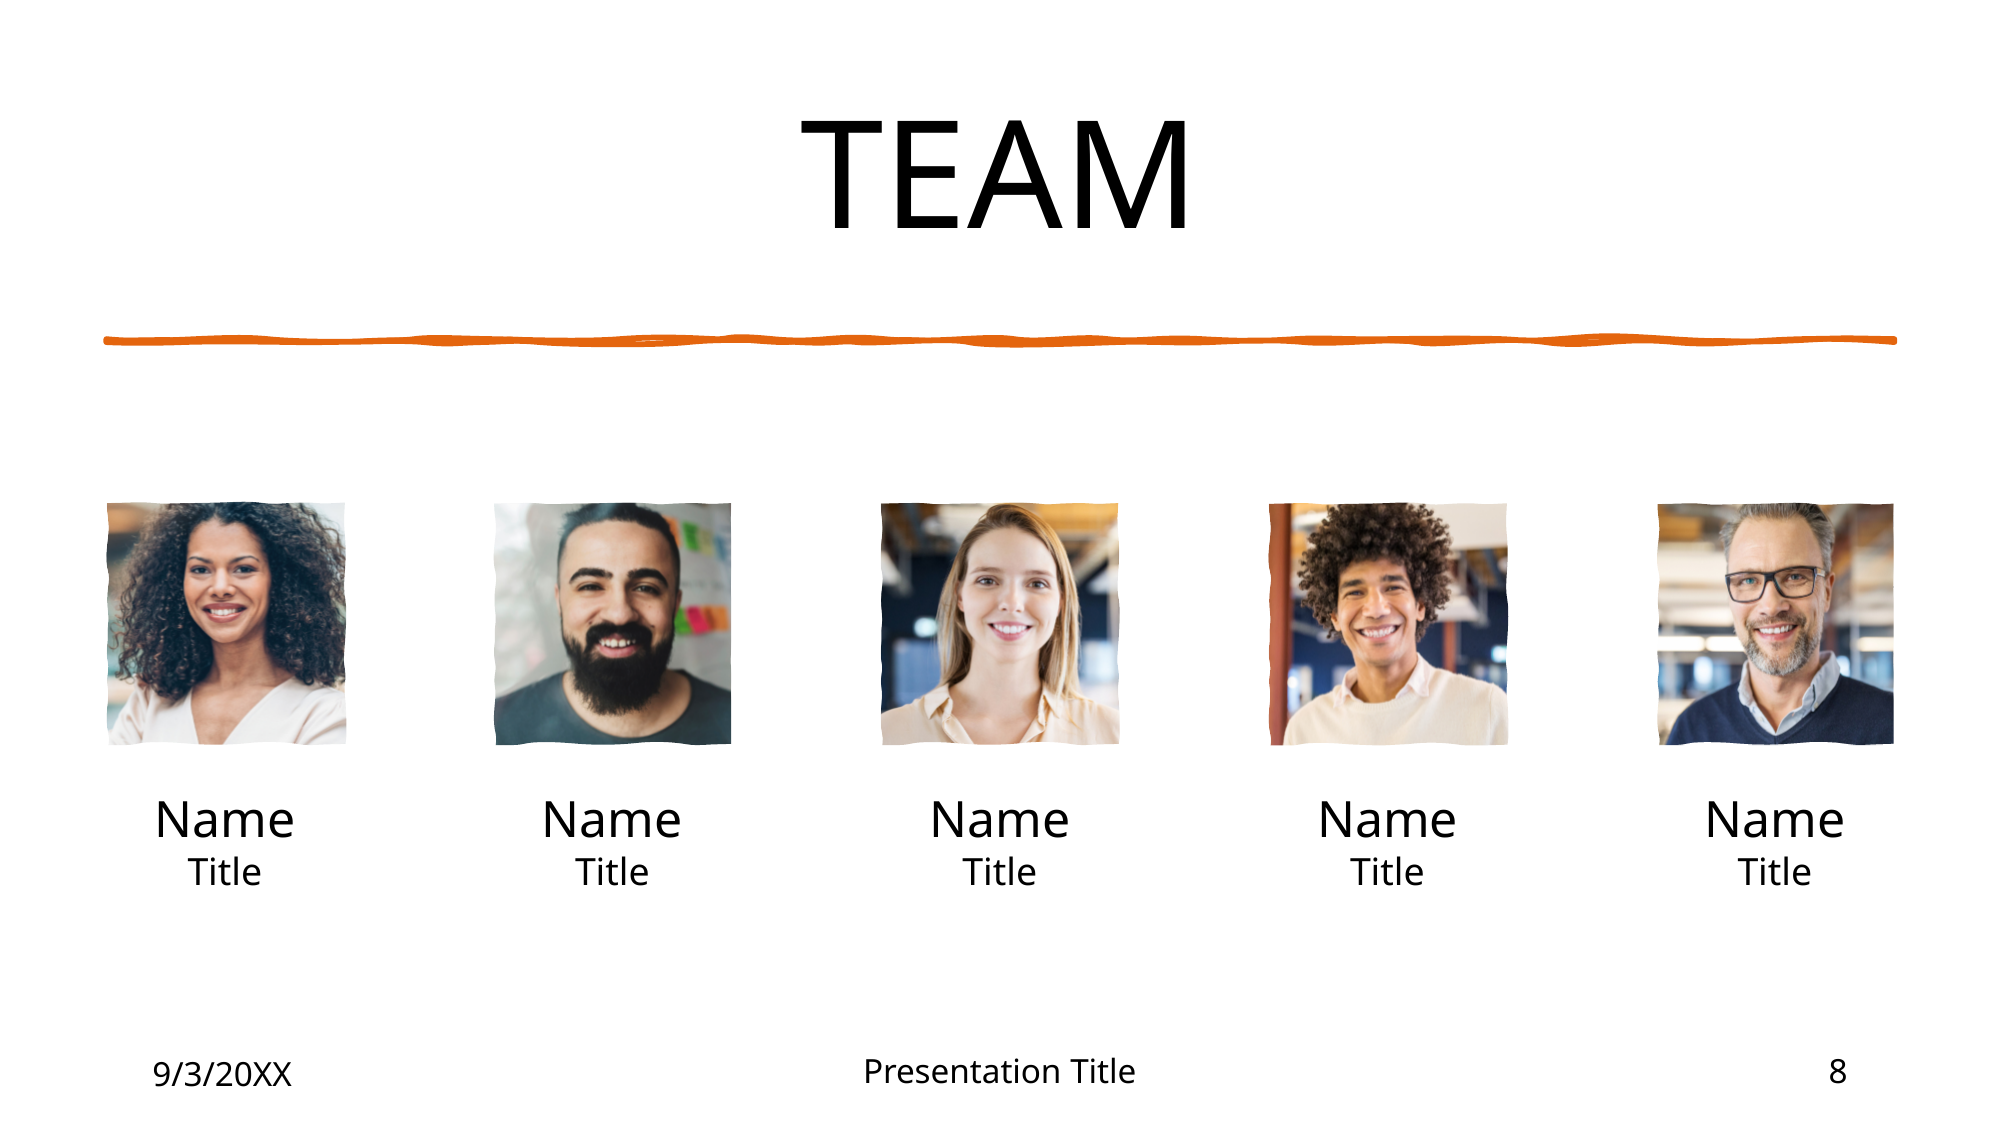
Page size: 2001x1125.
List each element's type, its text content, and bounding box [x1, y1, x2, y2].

list Name Title [1653, 780, 1897, 902]
list Name Title [878, 780, 1122, 902]
list Name Title [103, 780, 347, 902]
picture [1656, 502, 1894, 746]
picture [1268, 502, 1509, 746]
title TEAM [0, 59, 2000, 278]
slide_number 8 [1412, 1042, 1863, 1103]
list Name Title [1266, 780, 1509, 902]
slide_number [137, 1042, 588, 1103]
list Name Title [490, 780, 734, 902]
picture [106, 501, 347, 746]
picture [493, 502, 732, 746]
picture [880, 502, 1120, 746]
footer Presentation Title [662, 1042, 1338, 1103]
